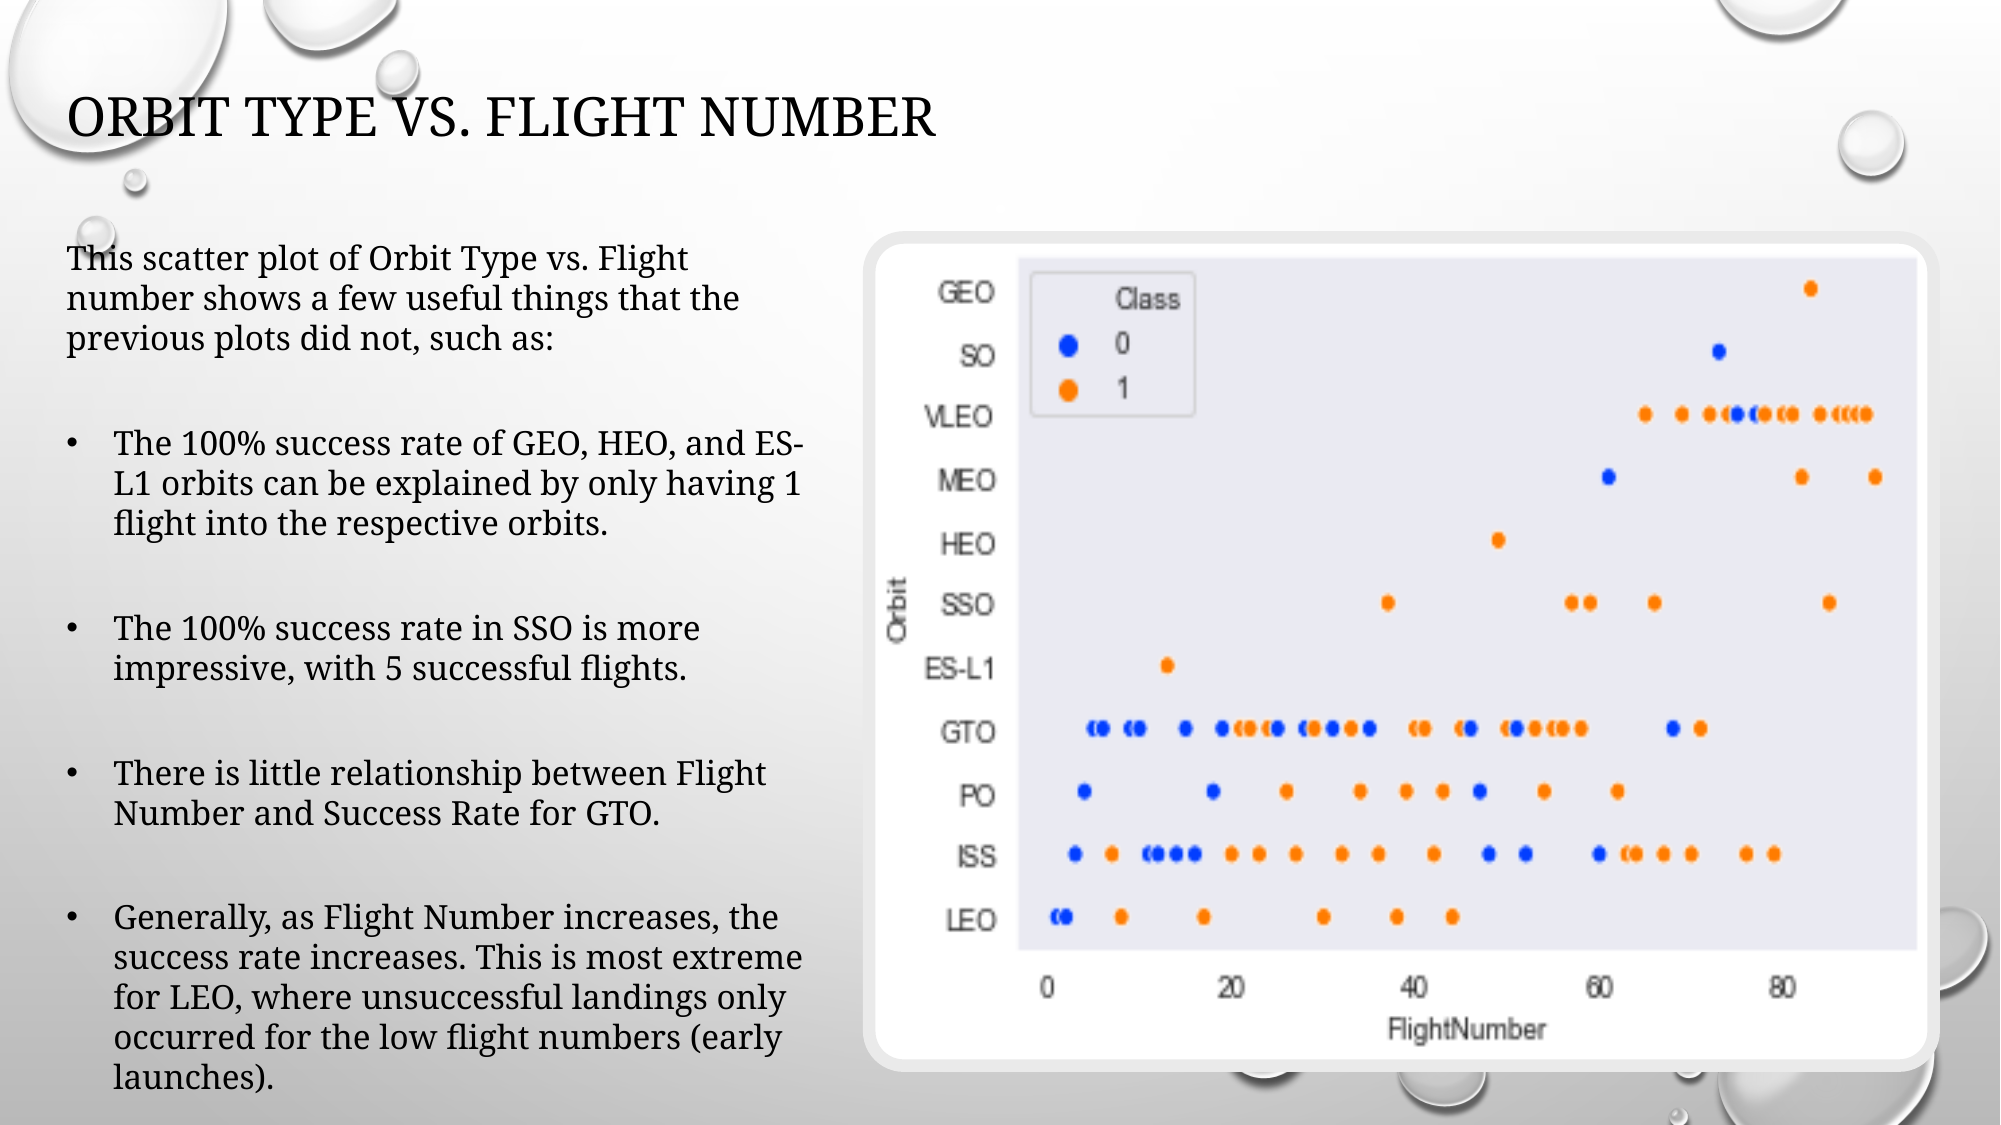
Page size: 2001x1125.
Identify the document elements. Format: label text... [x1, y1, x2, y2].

text_box Orbit Type vs. flight number [66, 30, 1863, 149]
text_box This scatter plot of Orbit Type vs. Flight number shows a few useful things that the previous plots did not, such as: The 100% success rate of GEO, HEO, and ES-L1 orbits can be explained by only having 1 flight into the respective orbits. The 100% success rate in SSO is more impressive, with 5 successful flights. There is little relationship between Flight Number and Success Rate for GTO. Generally, as Flight Number increases, the success rate increases. This is most extreme for LEO, where unsuccessful landings only occurred for the low flight numbers (early launches). [66, 237, 823, 1111]
picture [0, 0, 2000, 1125]
